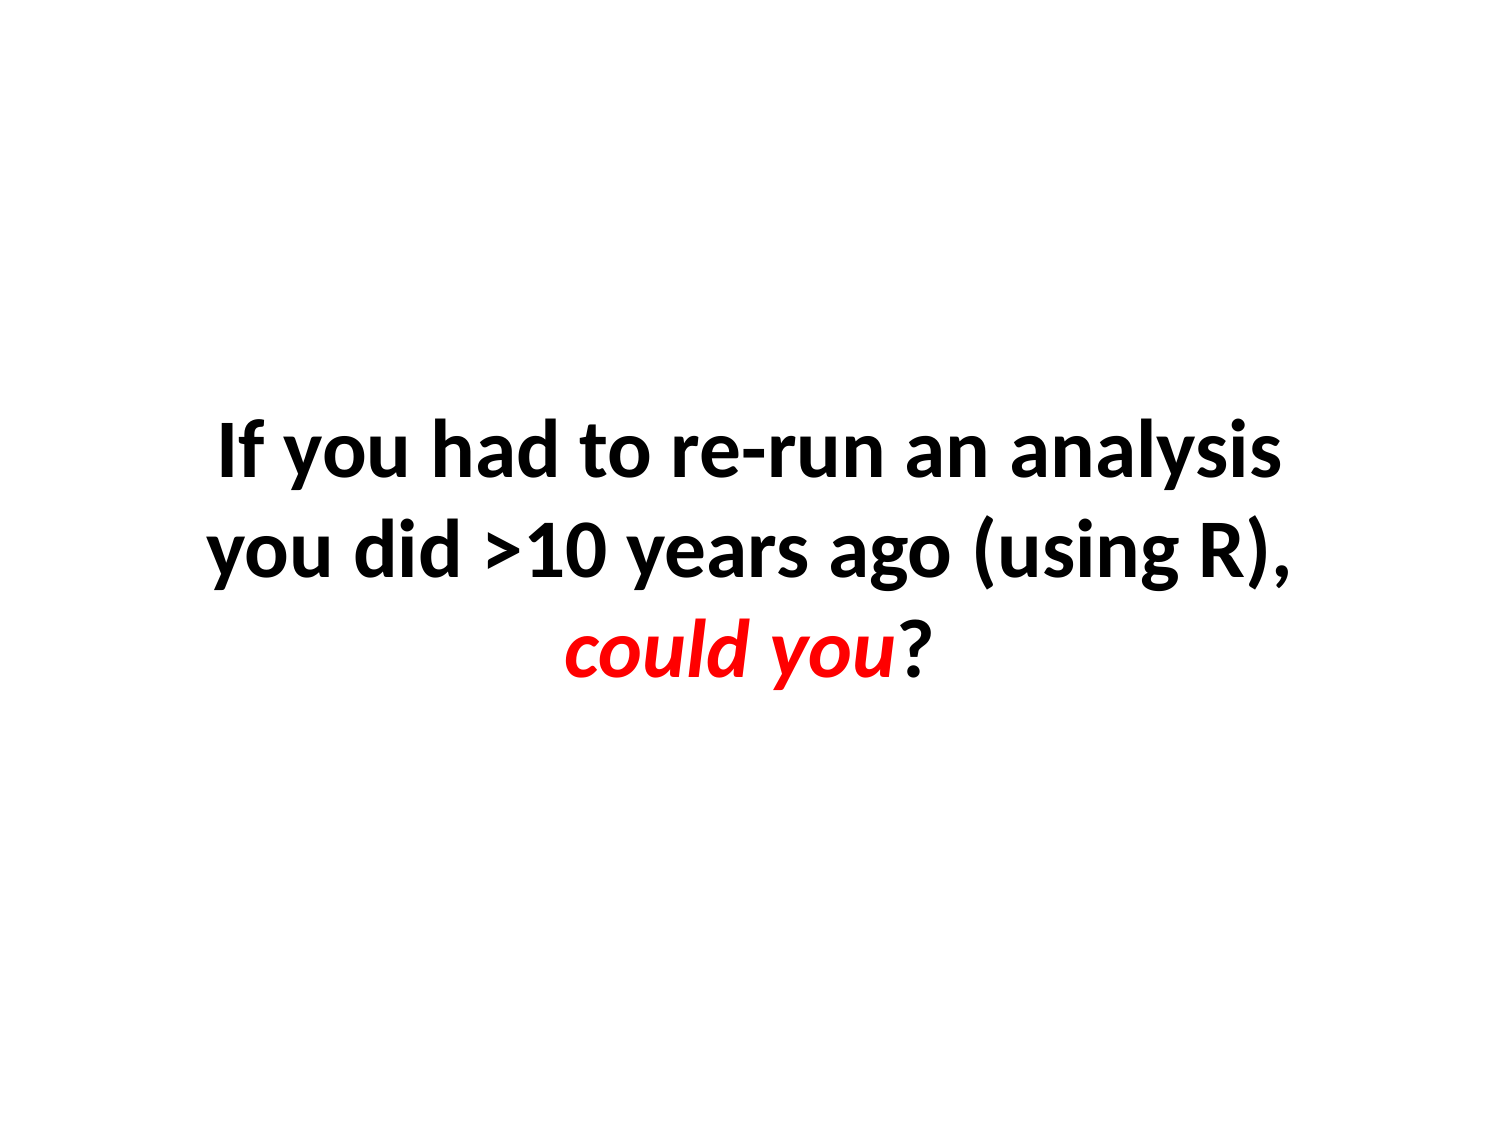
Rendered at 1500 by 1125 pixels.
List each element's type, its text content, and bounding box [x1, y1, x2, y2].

title If you had to re-run an analysis you did >10 years ago (using R), could you? [74, 408, 1426, 680]
